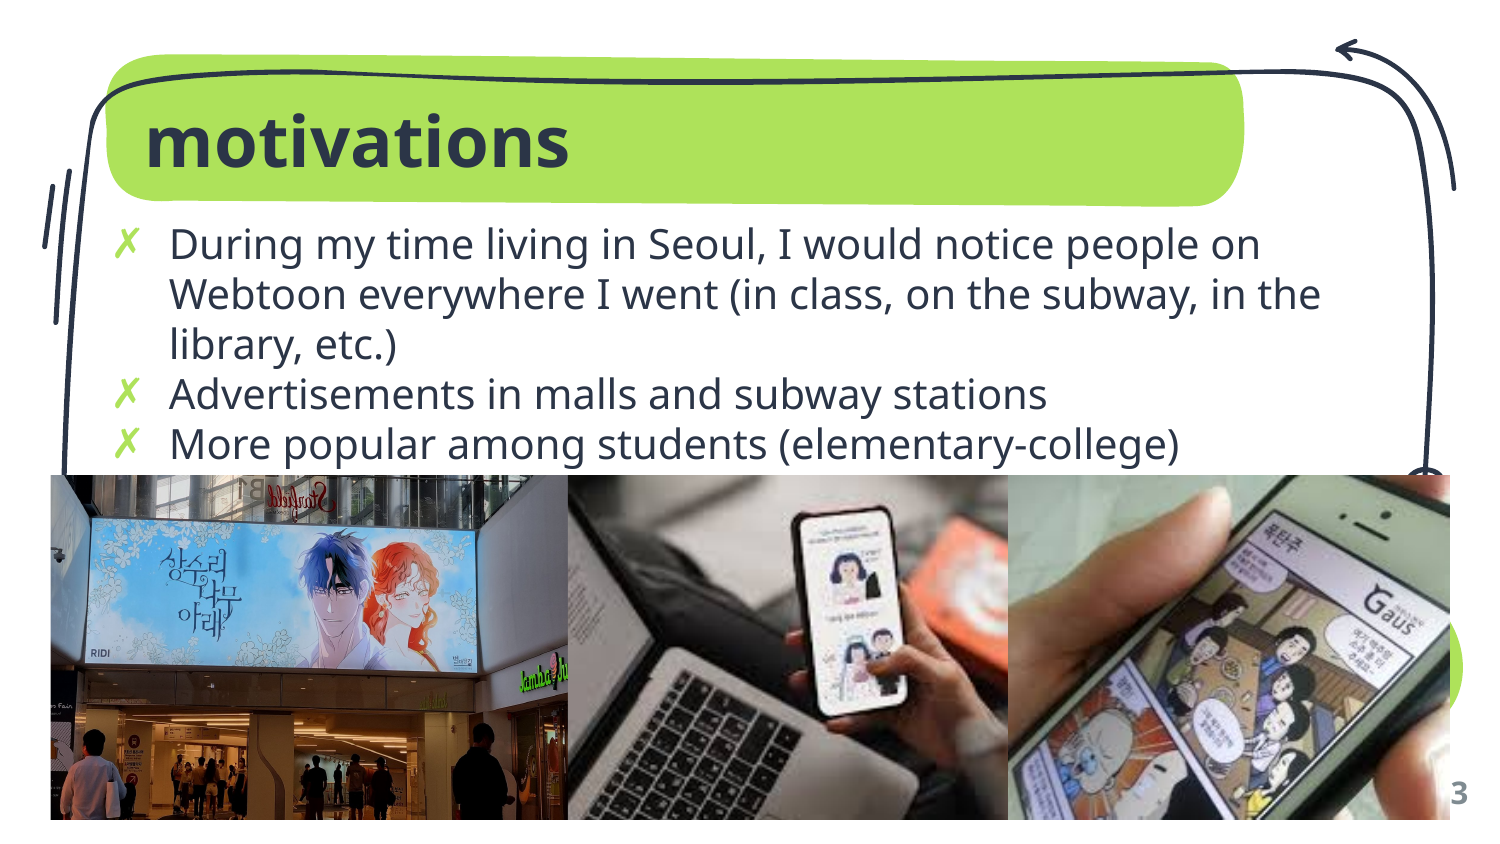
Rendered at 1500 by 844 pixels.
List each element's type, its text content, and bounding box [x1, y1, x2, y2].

list During my time living in Seoul, I would notice people on Webtoon everywhere I went (in class, on the subway, in the library, etc.) Advertisements in malls and subway stations More popular among students (elementary-college) [93, 217, 1343, 473]
slide_number 3 [1454, 769, 1469, 820]
picture [50, 475, 1450, 820]
title motivations [144, 112, 1200, 178]
